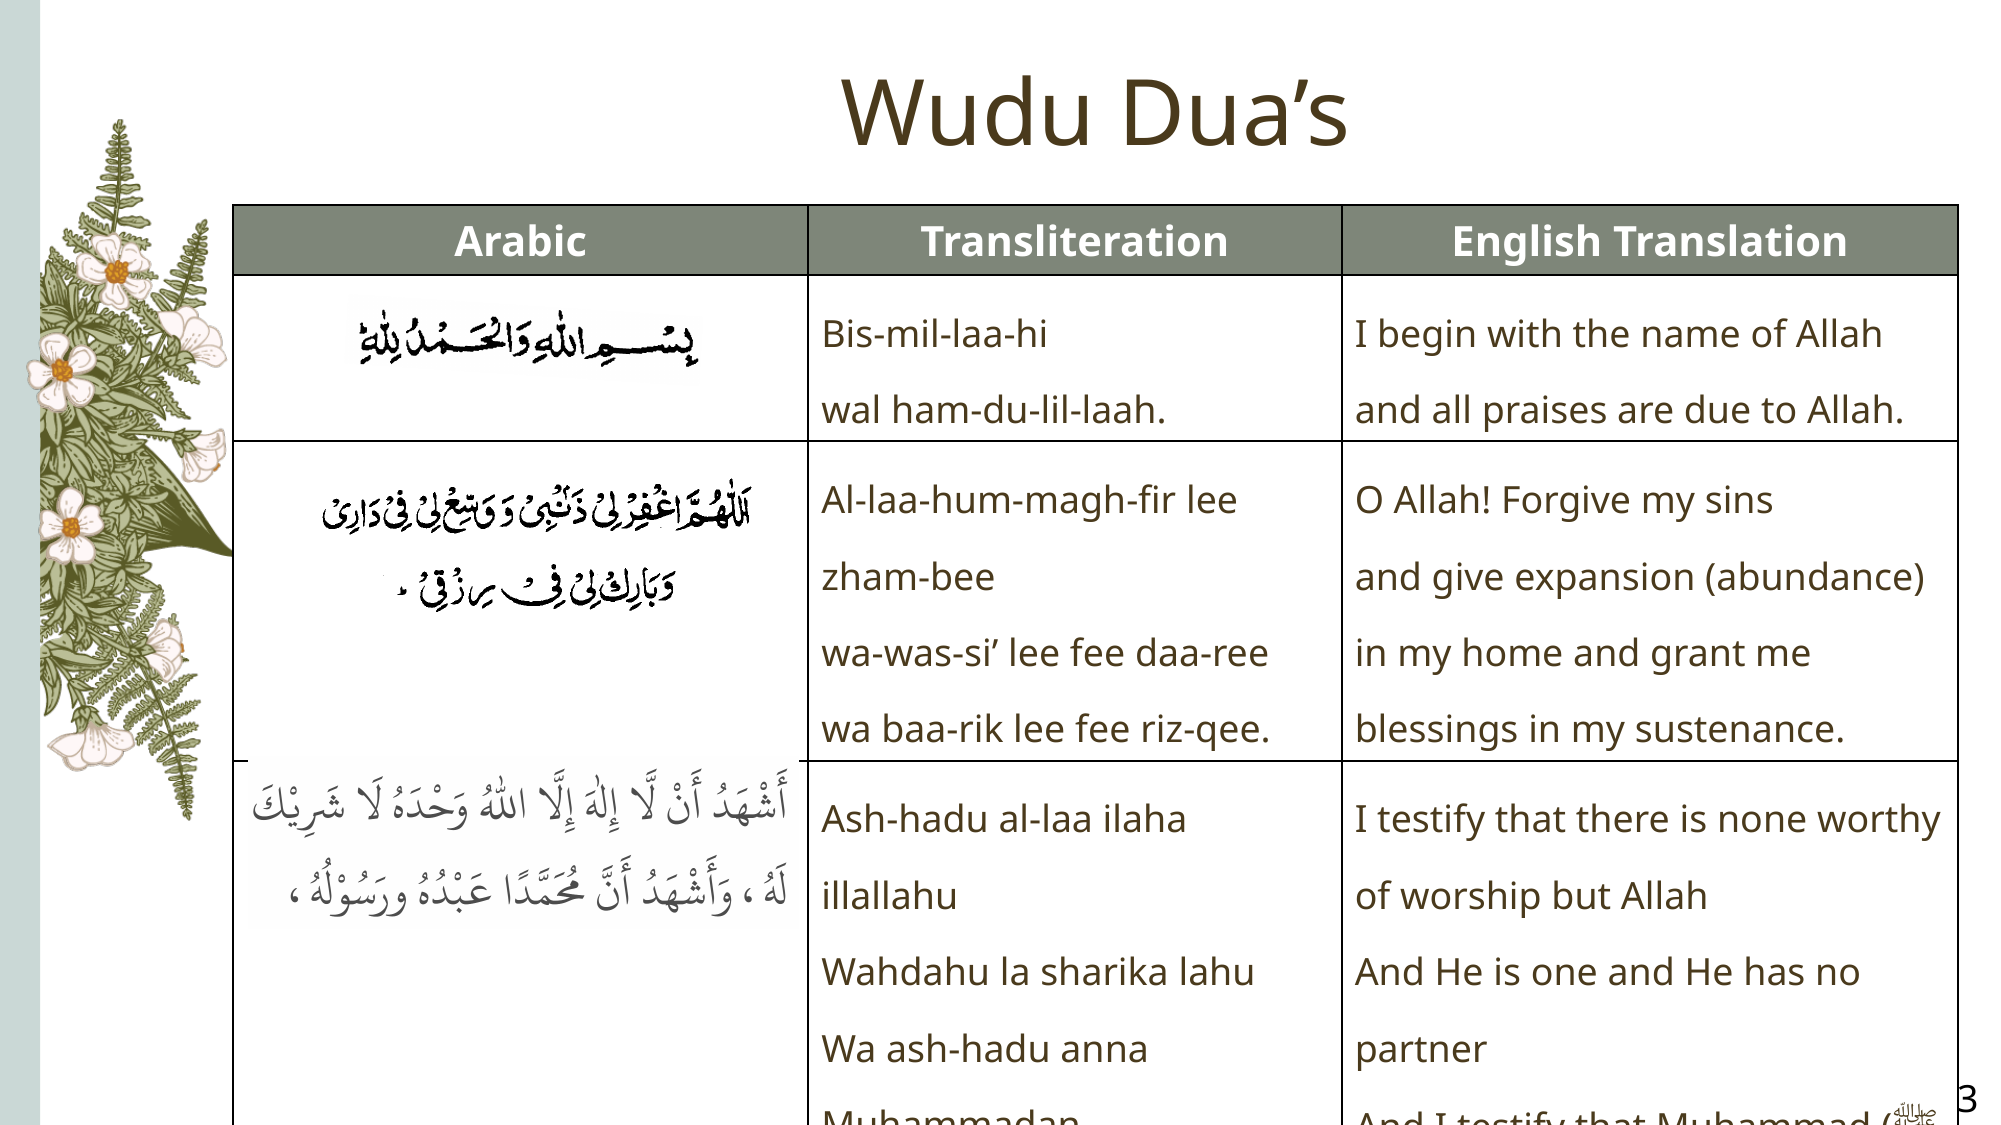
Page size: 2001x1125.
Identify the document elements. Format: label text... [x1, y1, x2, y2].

table_cell Bis-mil-laa-hi wal ham-du-lil-laah. [809, 276, 1341, 440]
table_cell [234, 762, 807, 1125]
text_box Wudu Dua’s [233, 3, 1959, 221]
table_header Arabic [234, 263, 807, 274]
table_cell Ash-hadu al-laa ilaha illallahu Wahdahu la sharika lahu Wa ash-hadu anna Muhammadan Abduhu wa rasuluhu. [809, 762, 1341, 1125]
table_cell [234, 276, 807, 440]
picture [345, 305, 701, 375]
text_box 39 [1942, 1067, 2000, 1125]
table_header Transliteration [809, 263, 1341, 274]
table_cell Al-laa-hum-magh-fir lee zham-bee wa-was-si’ lee fee daa-ree wa baa-rik lee fee riz-qee. [809, 442, 1341, 760]
table_header English Translation [1343, 221, 1957, 274]
table_cell I begin with the name of Allah and all praises are due to Allah. [1343, 276, 1957, 440]
table_cell O Allah! Forgive my sins and give expansion (abundance) in my home and grant me blessings in my sustenance. [1343, 442, 1957, 760]
table_cell I testify that there is none worthy of worship but Allah And He is one and He has no partner And I testify that Muhammad (ﷺ -Sallallahu-Alaihi-Wa-Sallam) is His servant and His messenger. [1343, 762, 1957, 1125]
text_box [137, 45, 1863, 263]
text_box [320, 475, 754, 612]
table_cell [234, 442, 807, 760]
picture [248, 756, 799, 929]
picture [18, 109, 232, 831]
